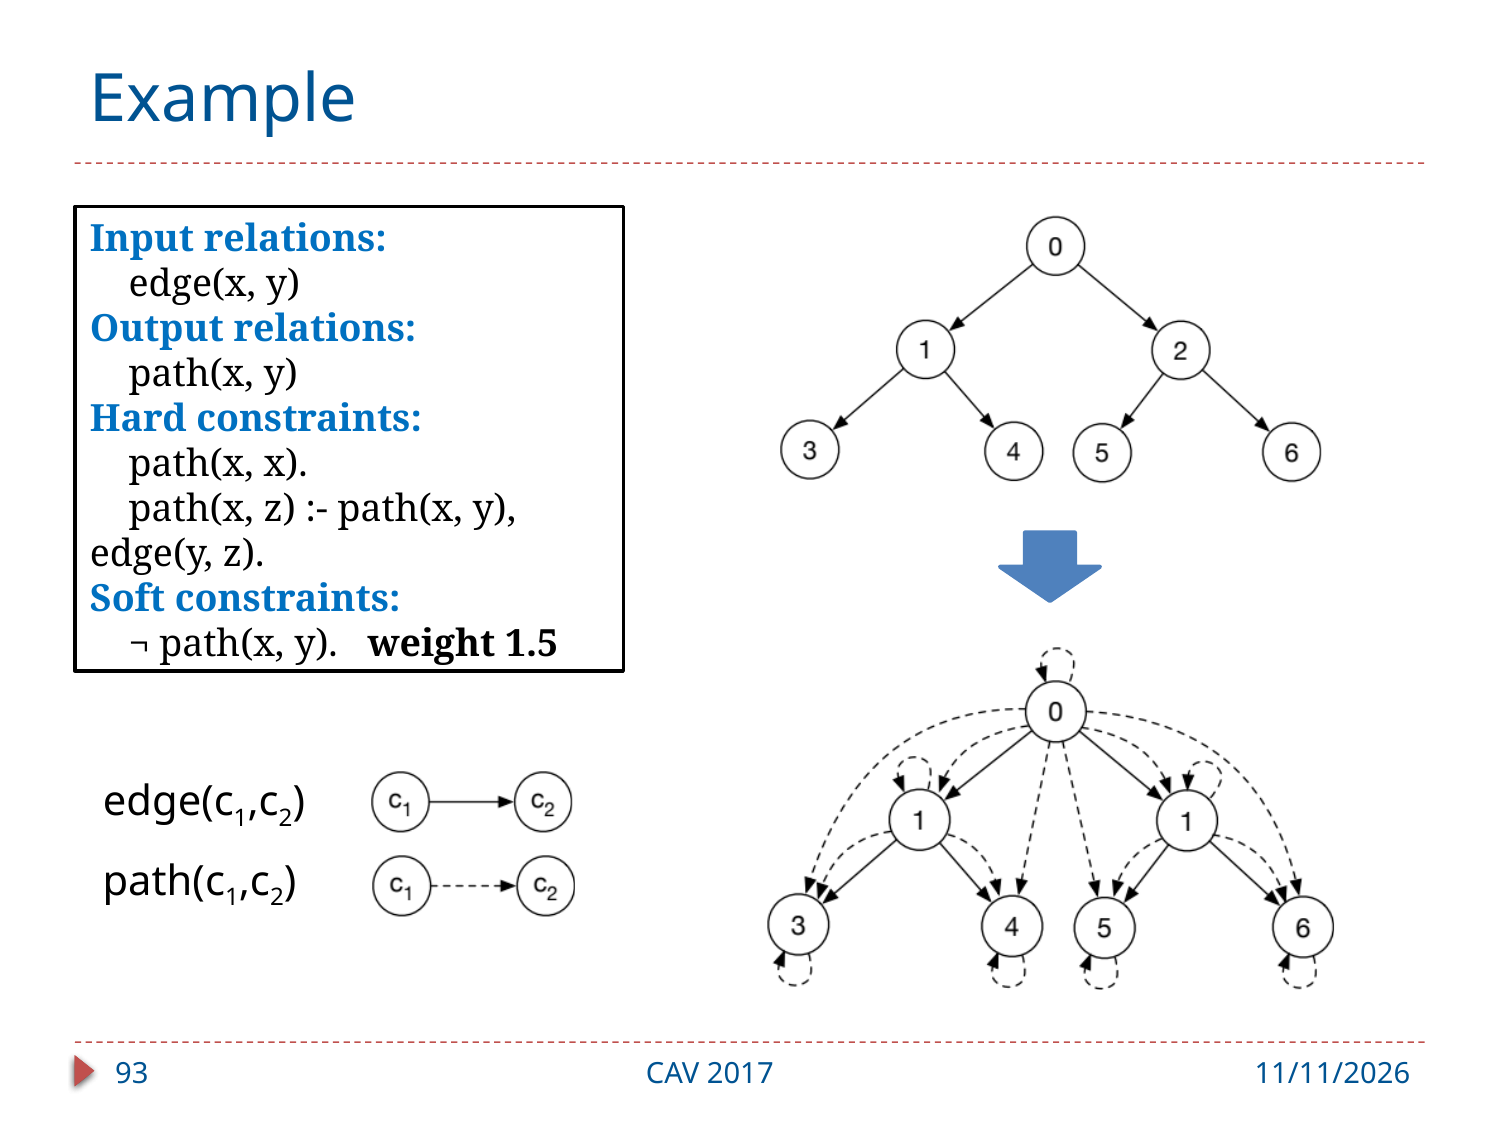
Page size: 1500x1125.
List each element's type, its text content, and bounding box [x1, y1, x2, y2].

title Example [75, 25, 1425, 165]
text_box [80, 766, 576, 917]
picture [778, 213, 1322, 484]
text_box [998, 530, 1102, 603]
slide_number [1185, 1046, 1426, 1107]
footer CAV 2017 [234, 1046, 1185, 1107]
text_box Input relations: edge(x, y) Output relations: path(x, y) Hard constraints: path(x, x). path(x, z) :- path(x, y), edge(y, z). Soft constraints: ¬ path(x, y). weight 1.5 [74, 206, 624, 672]
slide_number 93 [100, 1046, 234, 1107]
picture [764, 644, 1335, 991]
